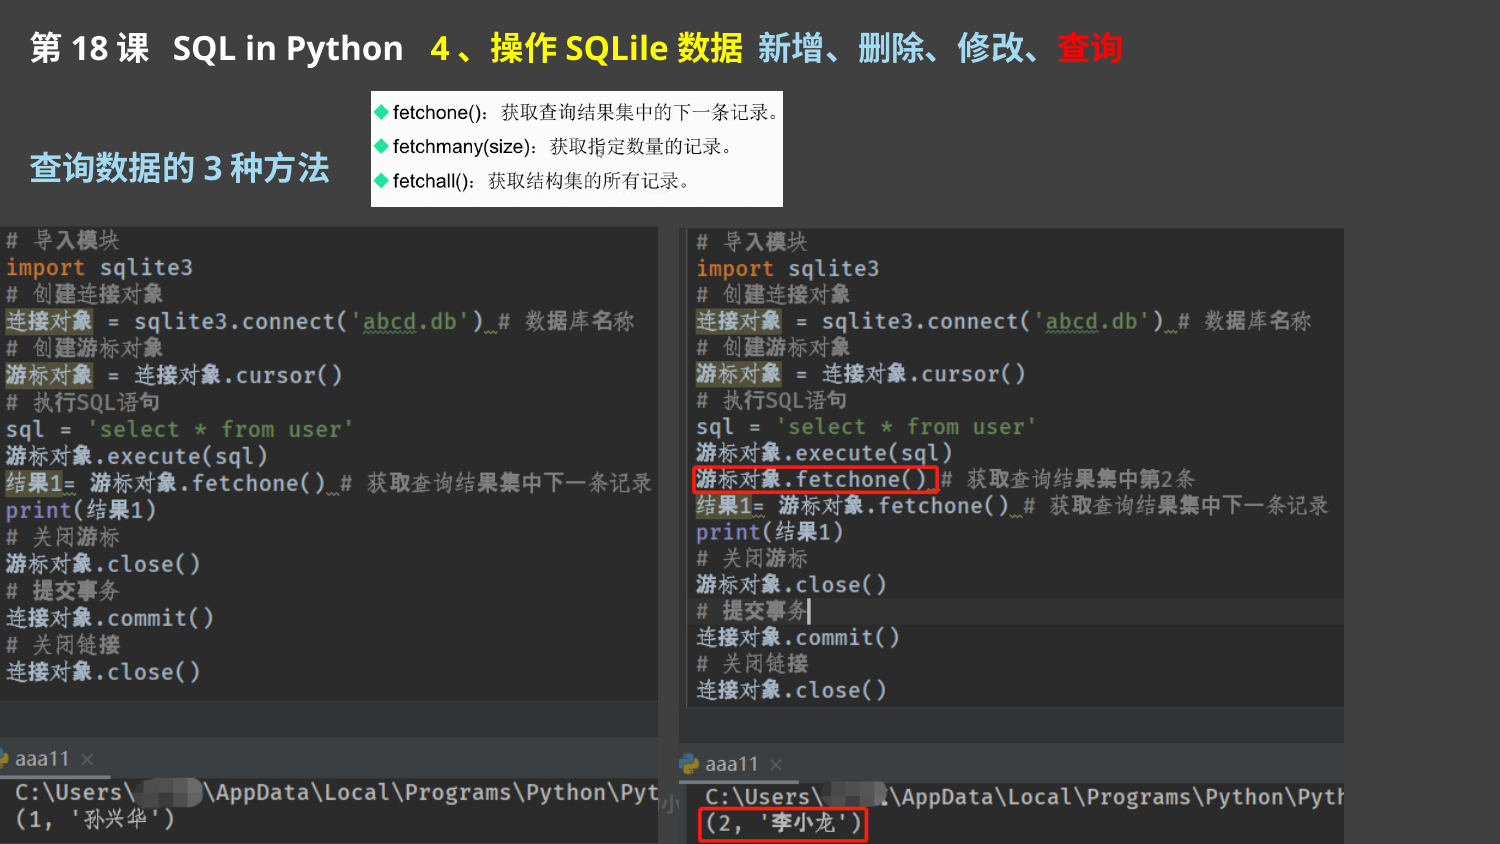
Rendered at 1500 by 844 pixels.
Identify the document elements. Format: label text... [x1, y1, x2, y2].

picture [371, 90, 783, 208]
picture [0, 225, 658, 843]
text_box 第18课 SQL in Python 4、操作SQLile数据 新增、删除、修改、查询 查询数据的3种方法 [14, 20, 1486, 221]
picture [678, 227, 1344, 844]
